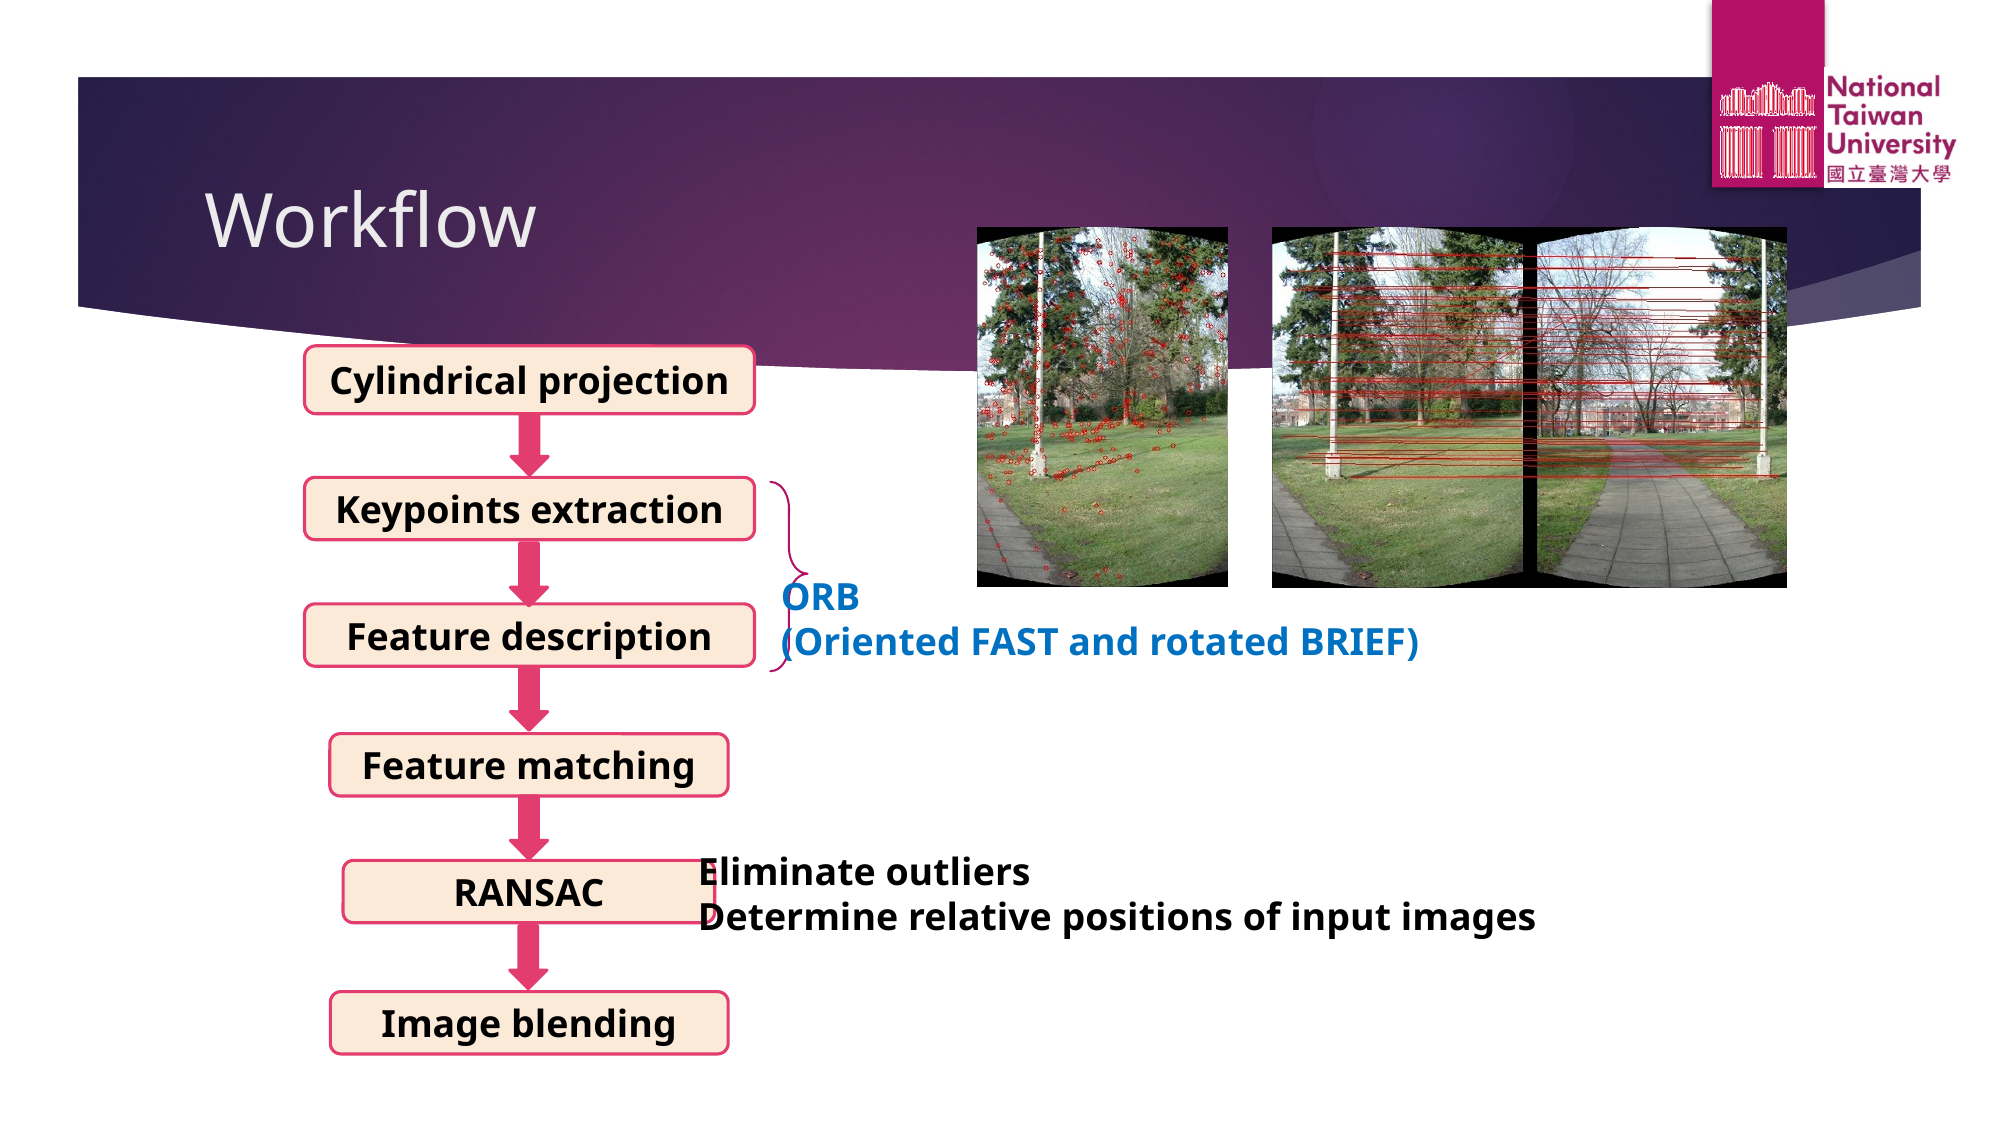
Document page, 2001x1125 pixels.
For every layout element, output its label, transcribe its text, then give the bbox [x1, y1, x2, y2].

picture [977, 227, 1228, 345]
picture [1271, 227, 1787, 588]
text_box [304, 345, 1482, 1055]
title Workflow [189, 159, 1627, 276]
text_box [1720, 67, 1960, 188]
